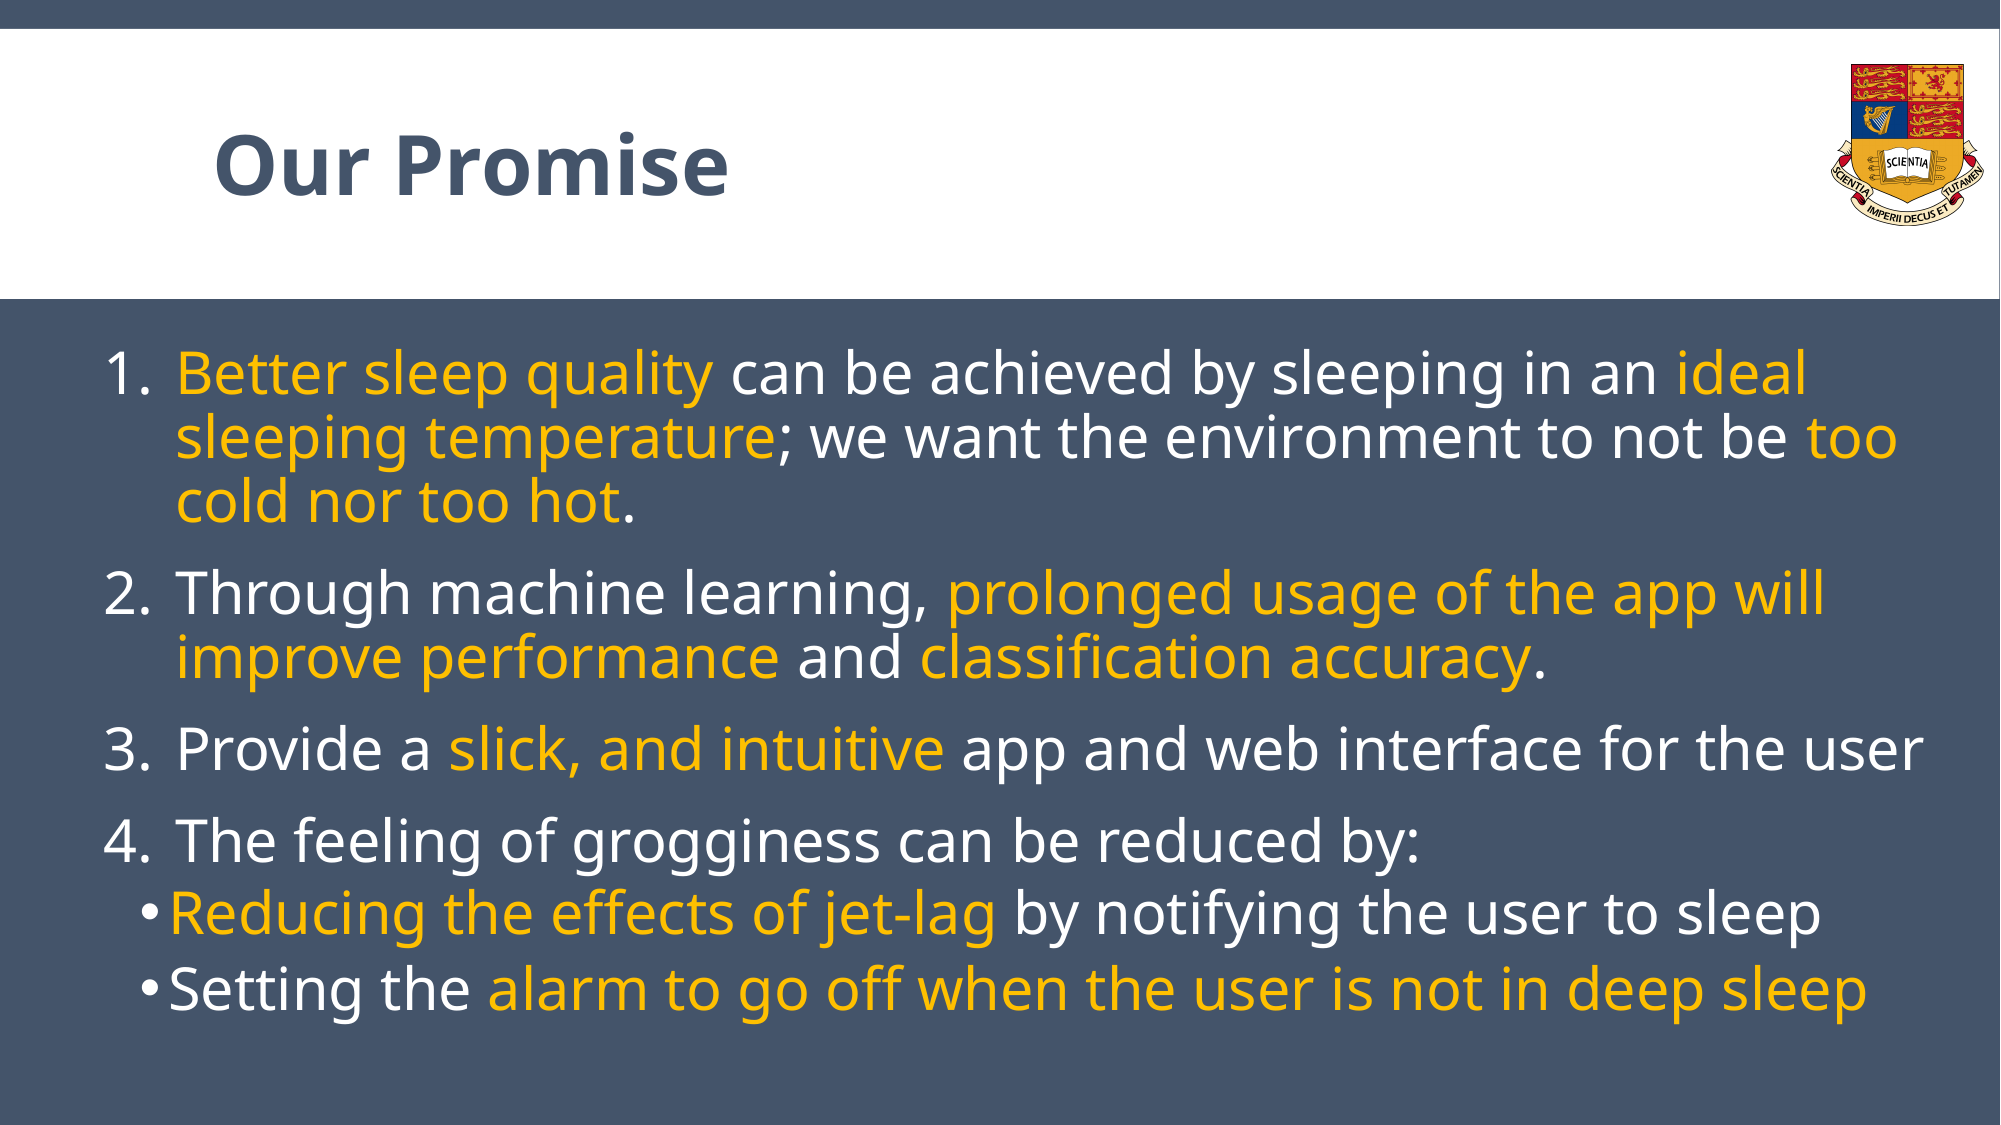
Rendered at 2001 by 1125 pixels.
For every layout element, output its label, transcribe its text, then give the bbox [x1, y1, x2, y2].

list Better sleep quality can be achieved by sleeping in an ideal sleeping temperature; we want the environment to not be too cold nor too hot. Through machine learning, prolonged usage of the app will improve performance and classification accuracy. Provide a slick, and intuitive app and web interface for the user The feeling of grogginess can be reduced by: Reducing the effects of jet-lag by notifying the user to sleep Setting the alarm to go off when the user is not in deep sleep [89, 335, 1984, 1108]
title Our Promise [197, 46, 1803, 295]
picture [1831, 63, 1984, 226]
